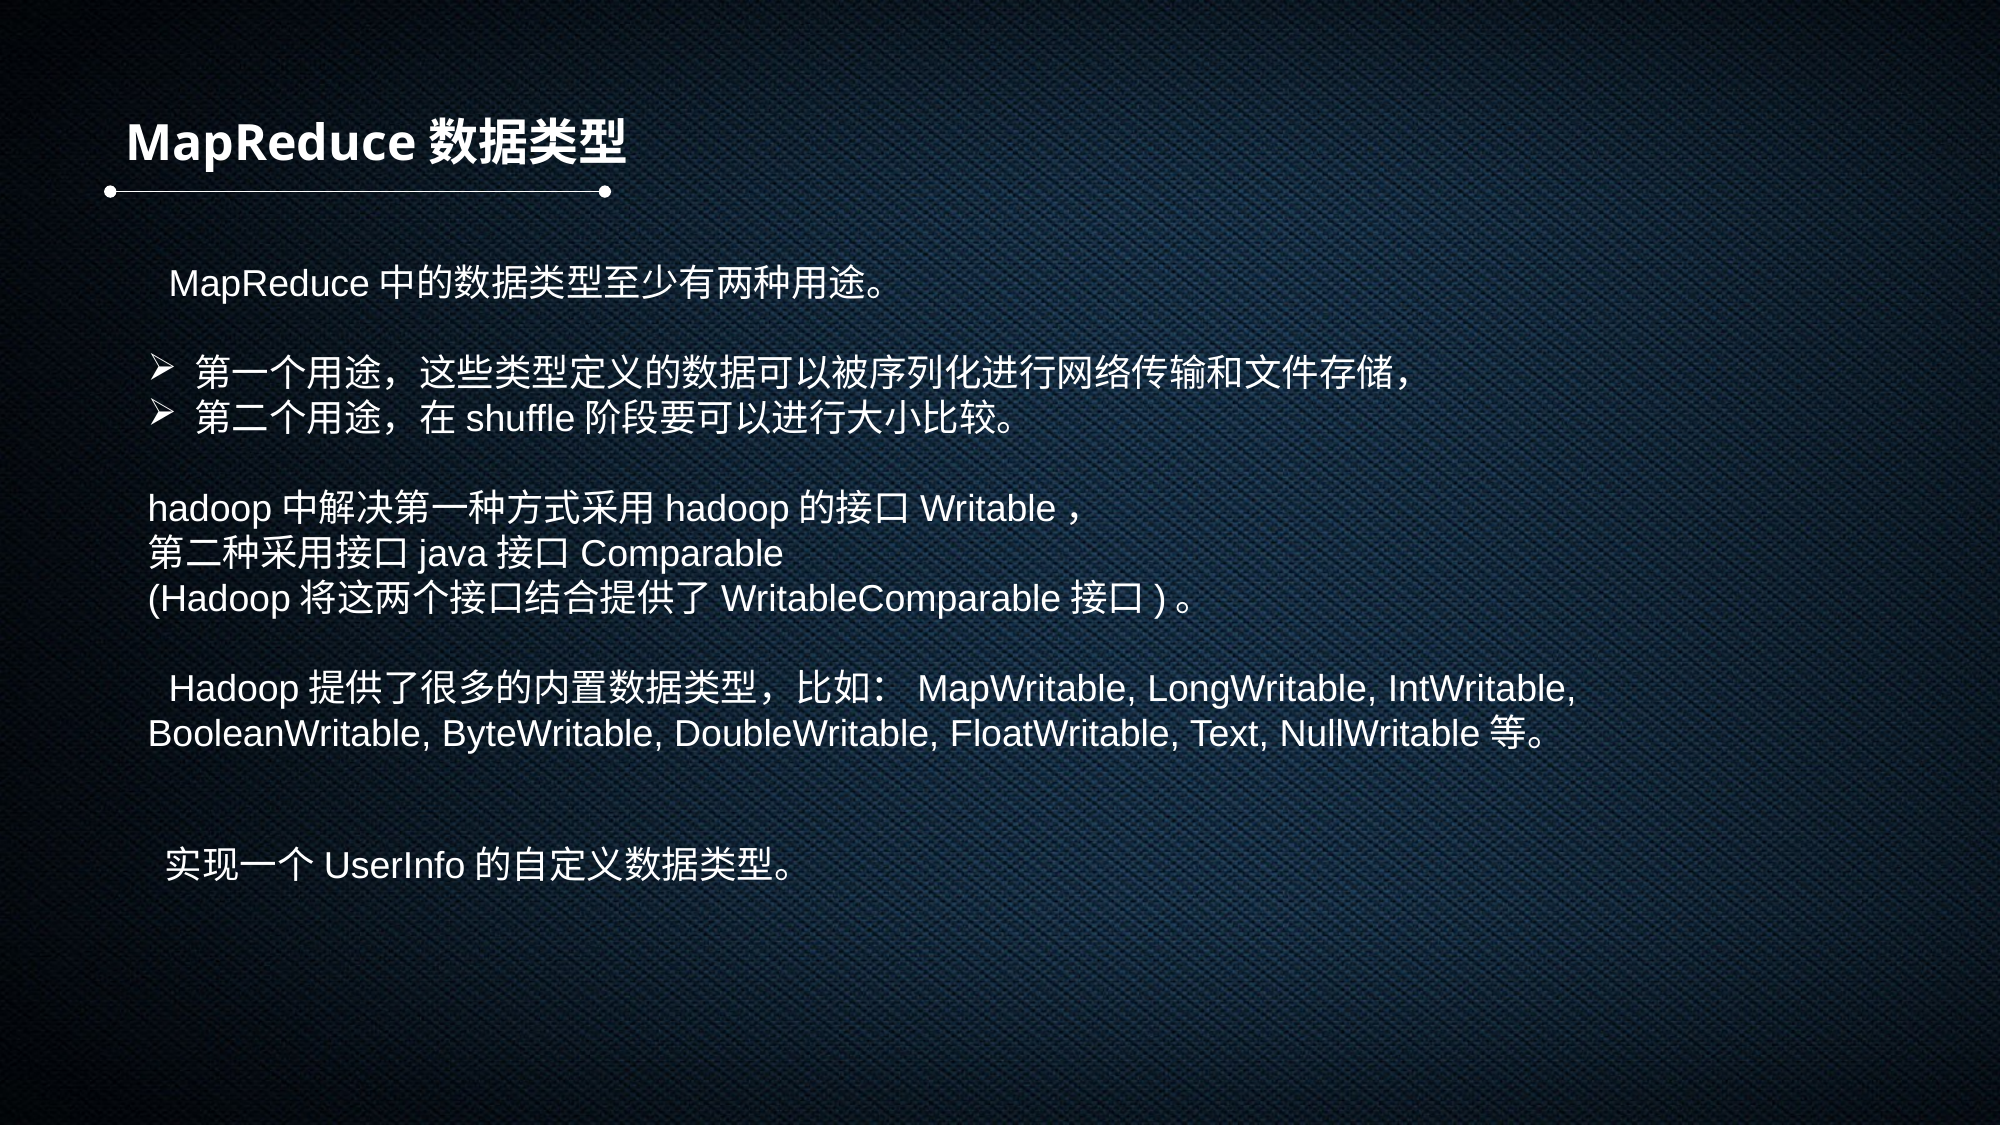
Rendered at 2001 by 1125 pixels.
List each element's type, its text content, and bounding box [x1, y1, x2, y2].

picture [0, 0, 2000, 1125]
text_box 实现一个UserInfo的自定义数据类型。 [150, 833, 827, 893]
text_box MapReduce中的数据类型至少有两种用途。 第一个用途，这些类型定义的数据可以被序列化进行网络传输和文件存储， 第二个用途，在shuffle阶段要可以进行大小比较。 hadoop中解决第一种方式采用hadoop的接口Writable， 第二种采用接口java接口Comparable (Hadoop将这两个接口结合提供了WritableComparable接口)。 Hadoop提供了很多的内置数据类型，比如：MapWritable, LongWritable, IntWritable, BooleanWritable, ByteWritable, DoubleWritable, FloatWritable, Text, NullWritable等。 [132, 251, 1647, 762]
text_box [110, 103, 975, 192]
